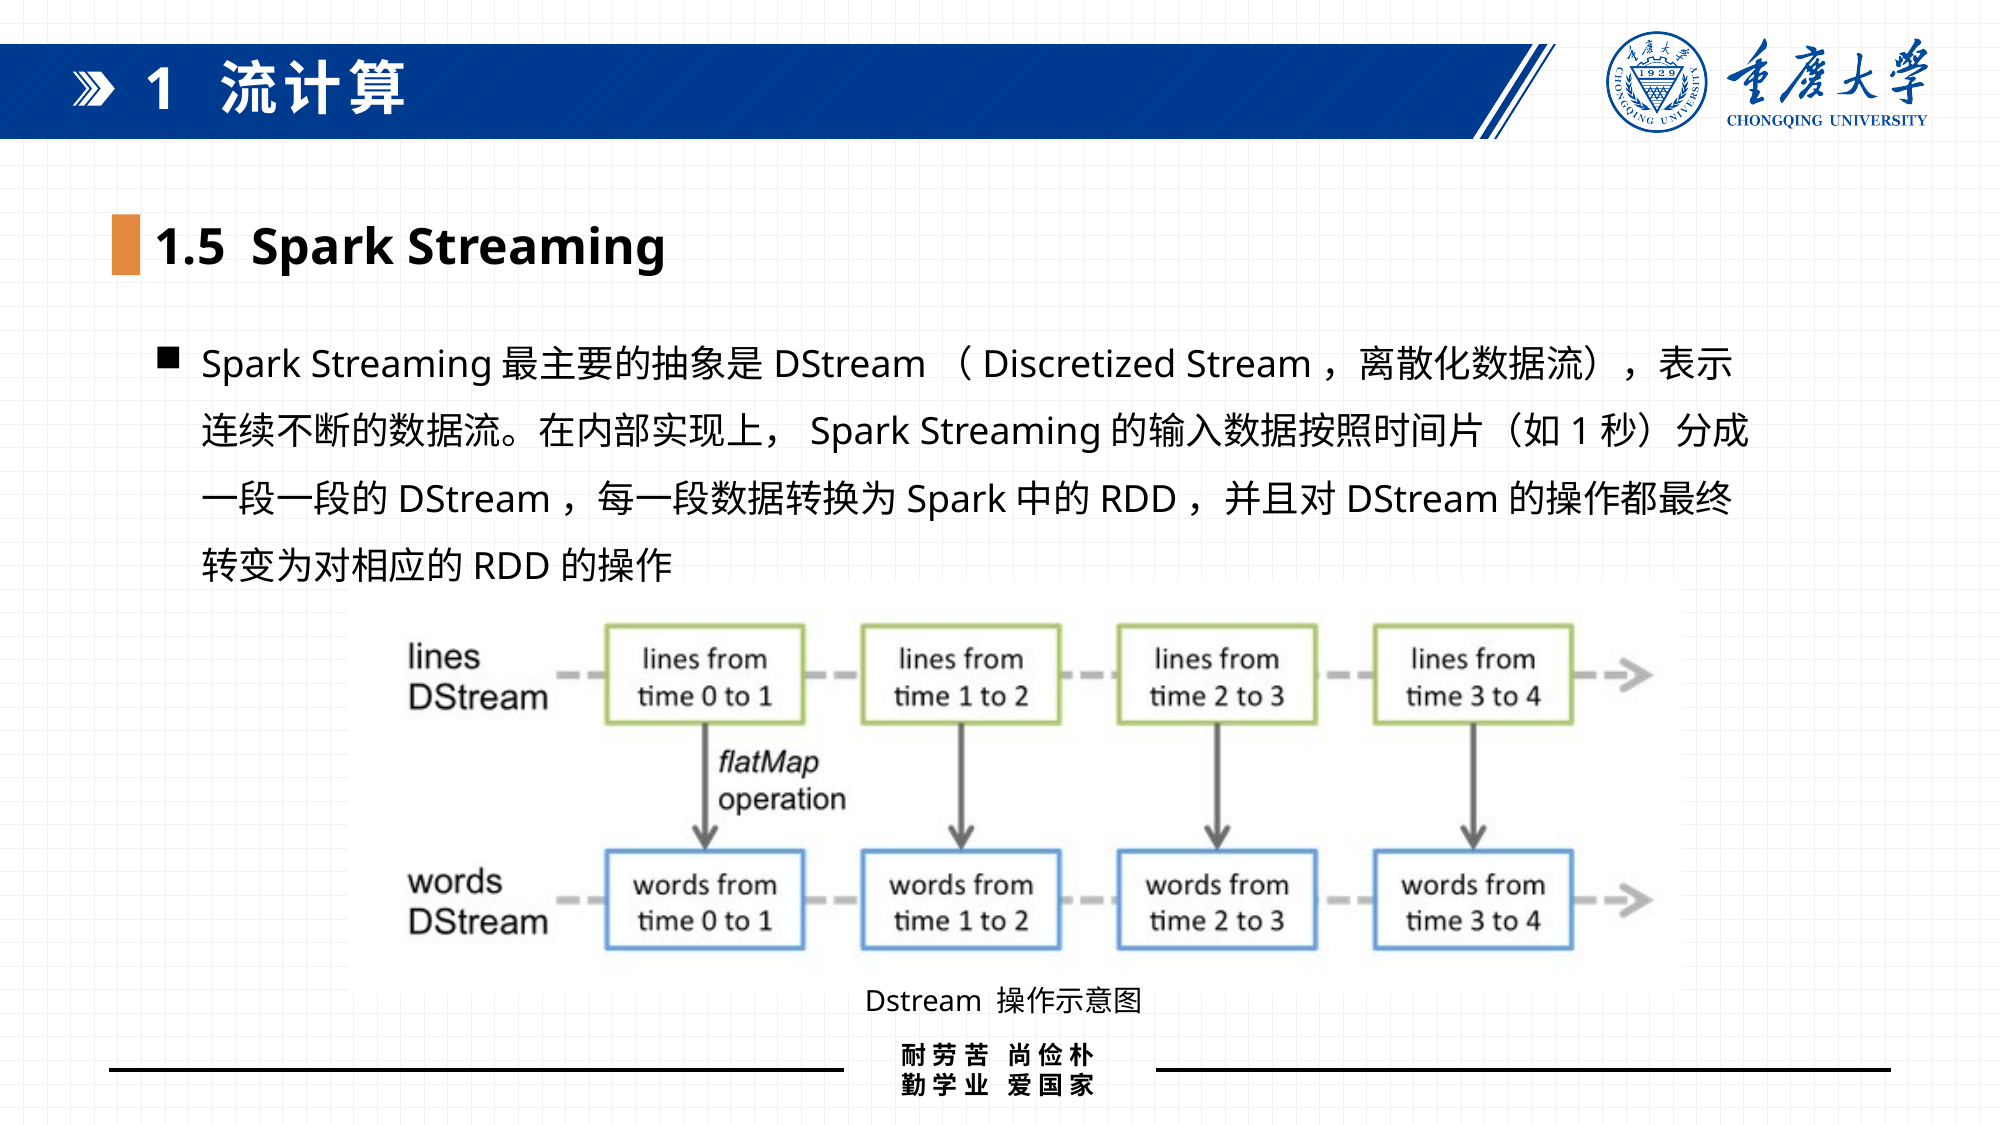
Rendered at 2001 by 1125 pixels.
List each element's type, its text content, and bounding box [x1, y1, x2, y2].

picture [1606, 31, 1928, 133]
picture [348, 579, 1682, 993]
text_box Dstream 操作示意图 [841, 993, 1158, 1025]
text_box Spark Streaming最主要的抽象是DStream（Discretized Stream，离散化数据流），表示连续不断的数据流。在内部实现上，Spark Streaming的输入数据按照时间片（如1秒）分成一段一段的DStream，每一段数据转换为Spark中的RDD，并且对DStream的操作都最终转变为对相应的RDD的操作 [139, 310, 1784, 595]
list 1 流计算 [108, 51, 1356, 136]
list 1.5 Spark Streaming [139, 213, 1891, 275]
